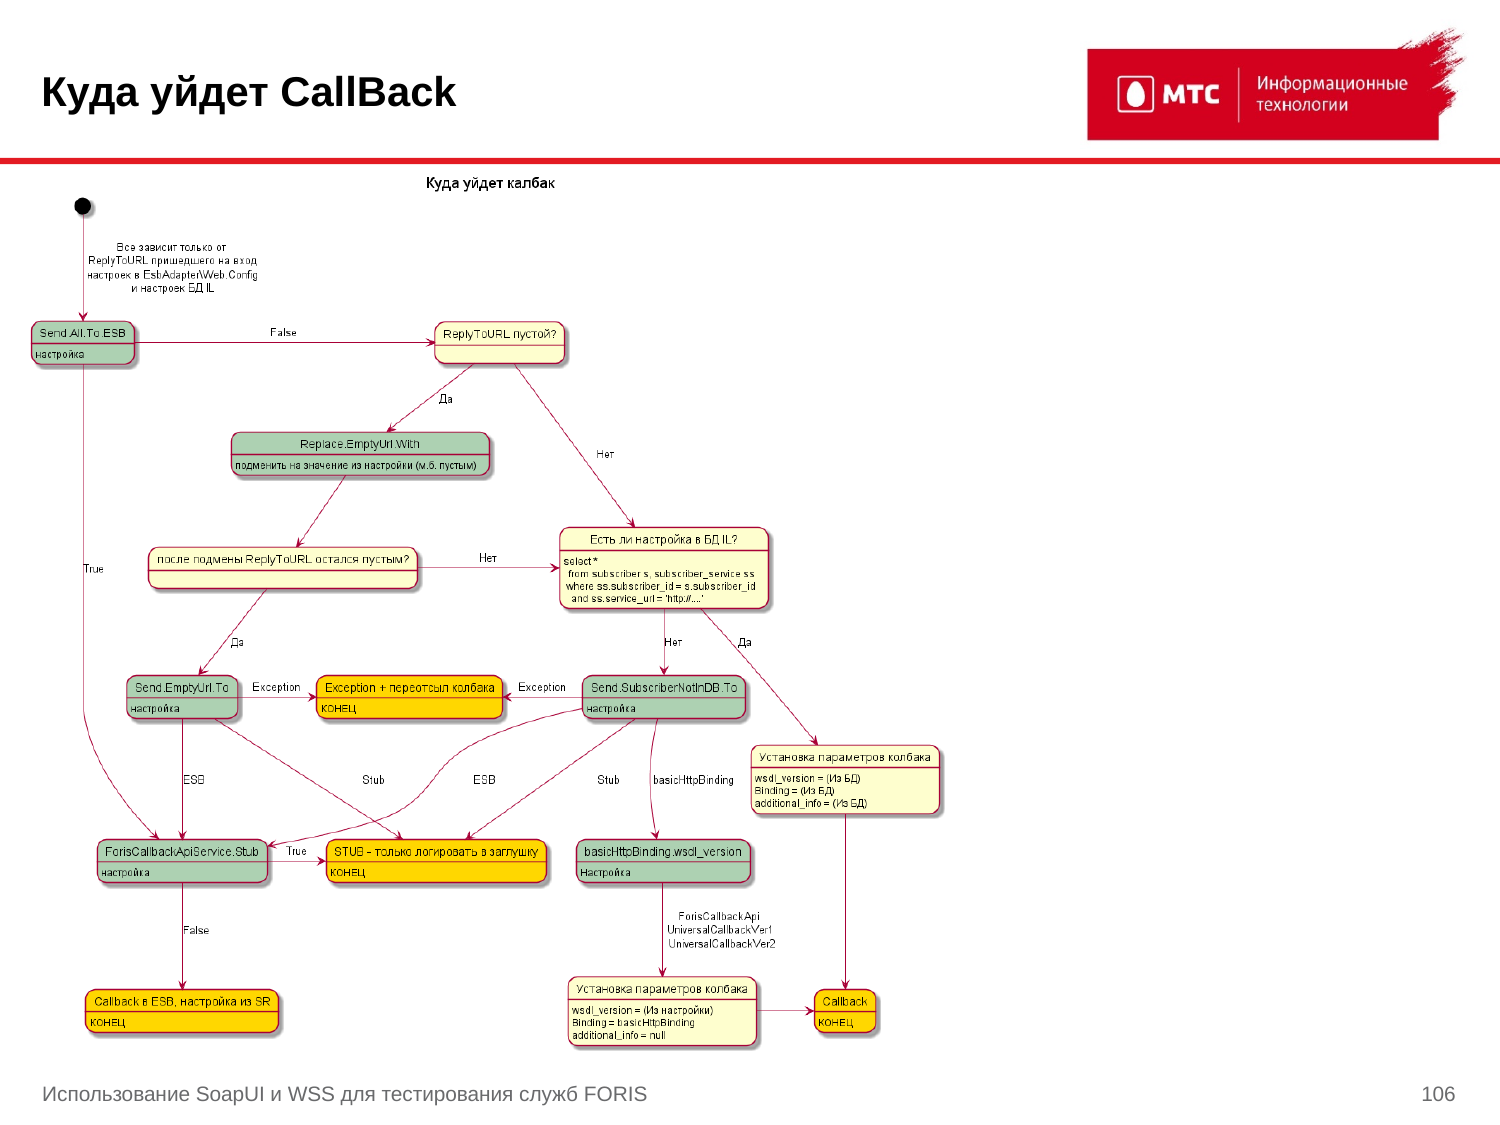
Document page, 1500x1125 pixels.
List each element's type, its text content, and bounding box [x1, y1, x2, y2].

slide_number 106 [1390, 1070, 1456, 1106]
footer Использование SoapUI и WSS для тестирования служб FORIS [41, 1070, 1377, 1107]
picture [1306, 19, 1475, 149]
picture [25, 172, 948, 1054]
title Куда уйдет CallBack [40, 18, 1306, 162]
